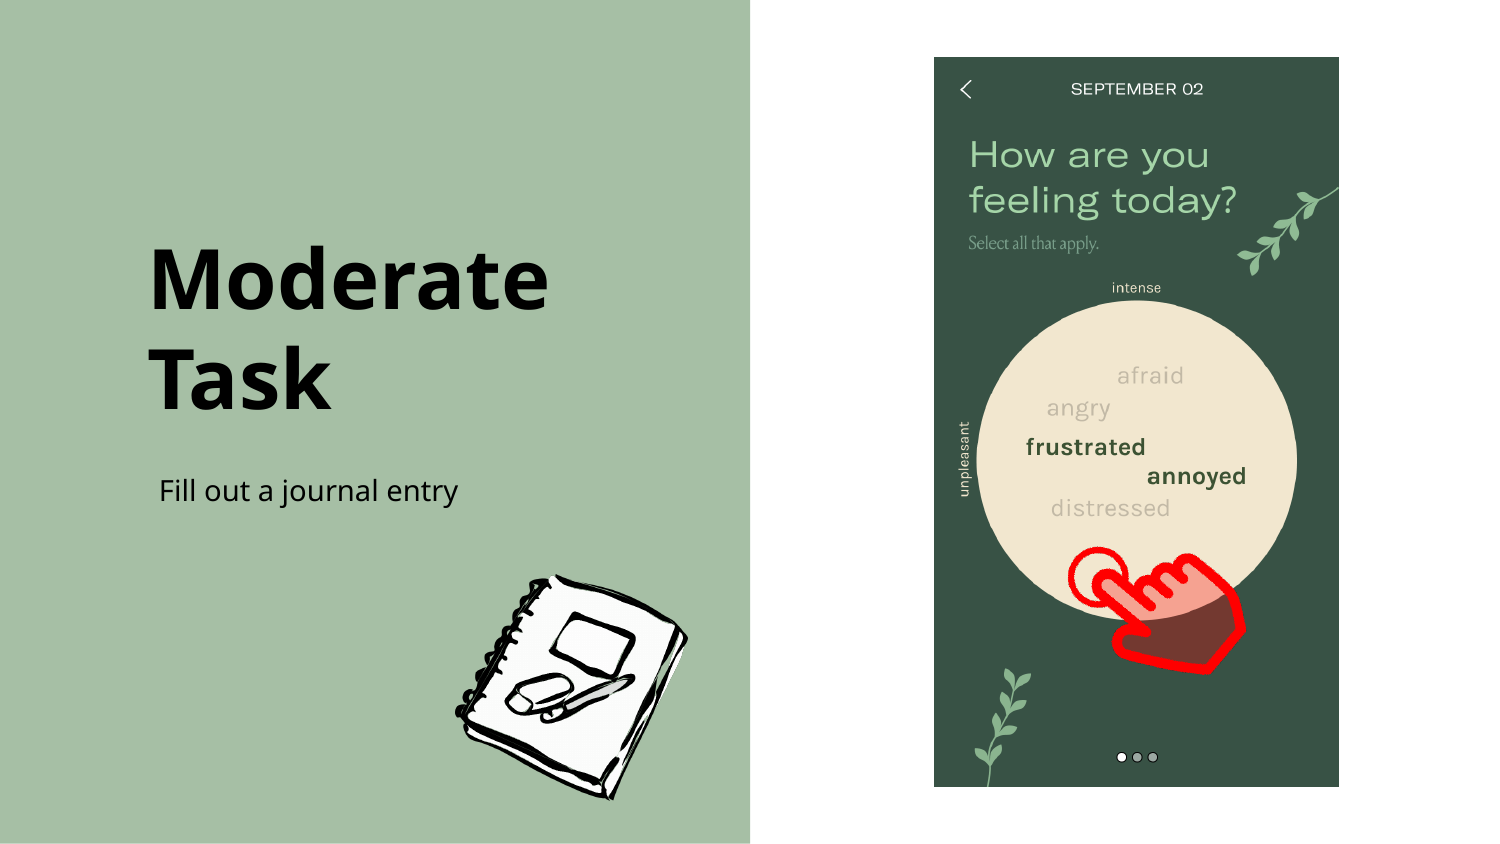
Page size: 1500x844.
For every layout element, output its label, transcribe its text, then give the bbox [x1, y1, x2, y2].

subtitle Fill out a journal entry [143, 456, 675, 729]
picture [455, 574, 688, 801]
title Moderate Task [132, 354, 583, 441]
picture [933, 57, 1339, 787]
